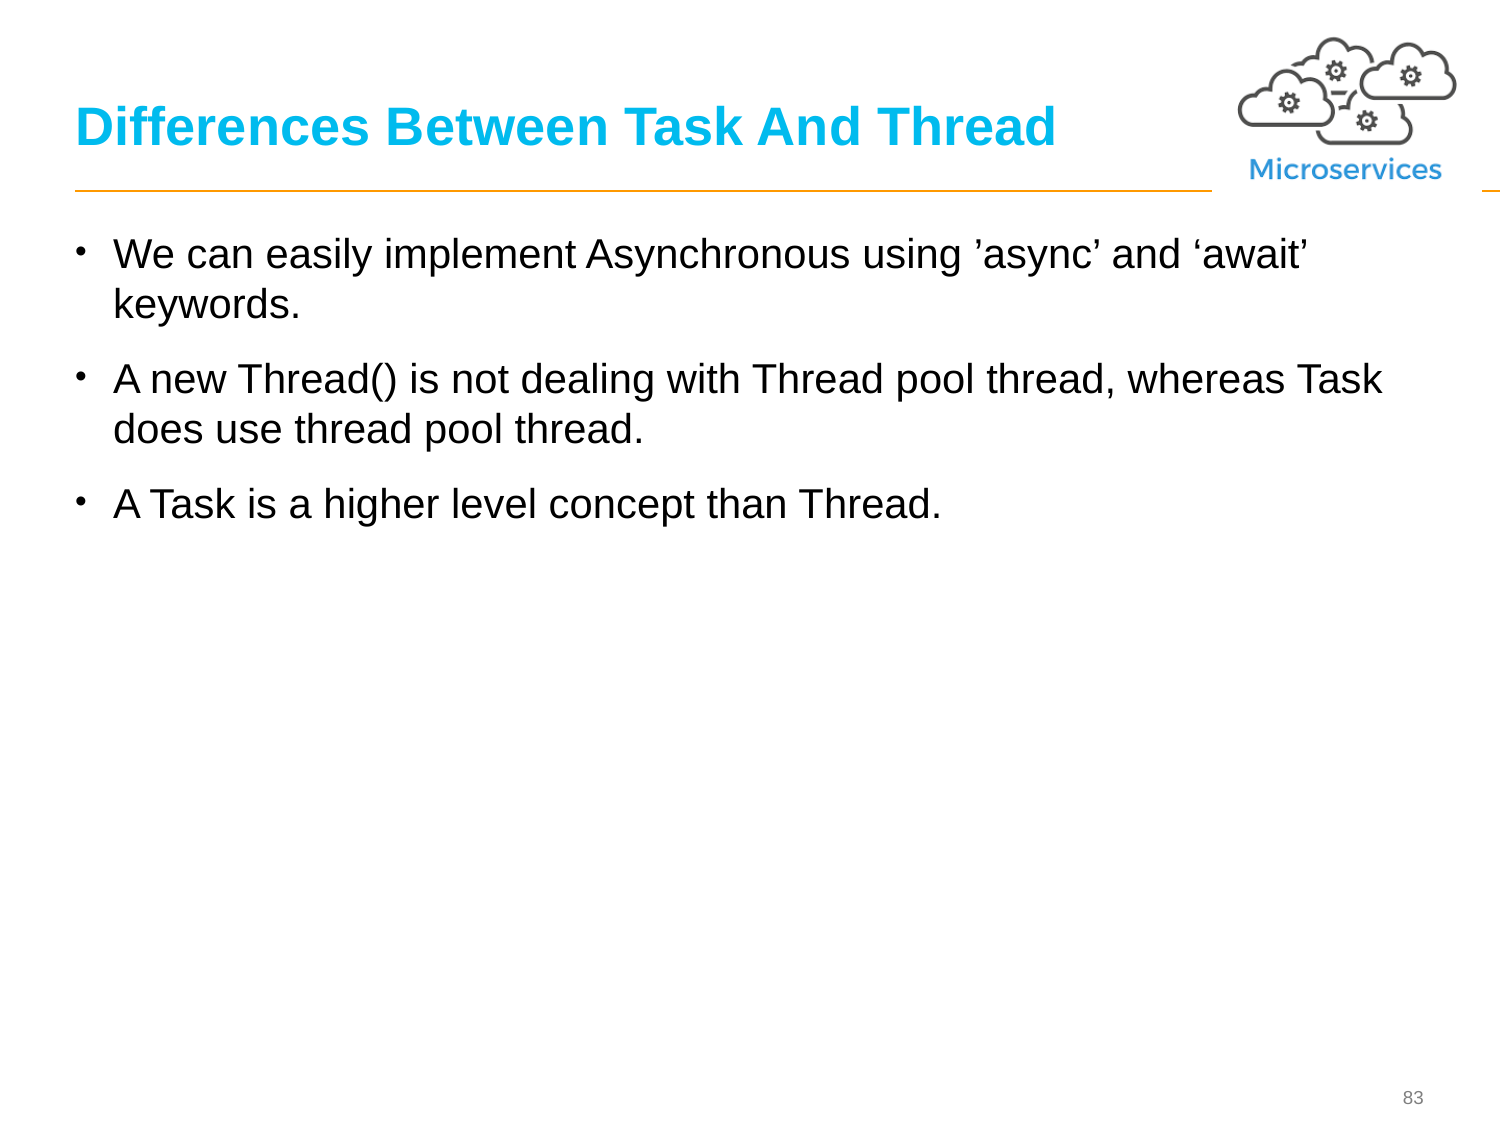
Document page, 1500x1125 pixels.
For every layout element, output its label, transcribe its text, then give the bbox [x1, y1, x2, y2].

title Differences Between Task And Thread [75, 27, 1422, 157]
picture [1212, 1, 1482, 203]
list We can easily implement Asynchronous using ’async’ and ‘await’ keywords. A new Thread() is not dealing with Thread pool thread, whereas Task does use thread pool thread. A Task is a higher level concept than Thread. [75, 226, 1425, 1075]
